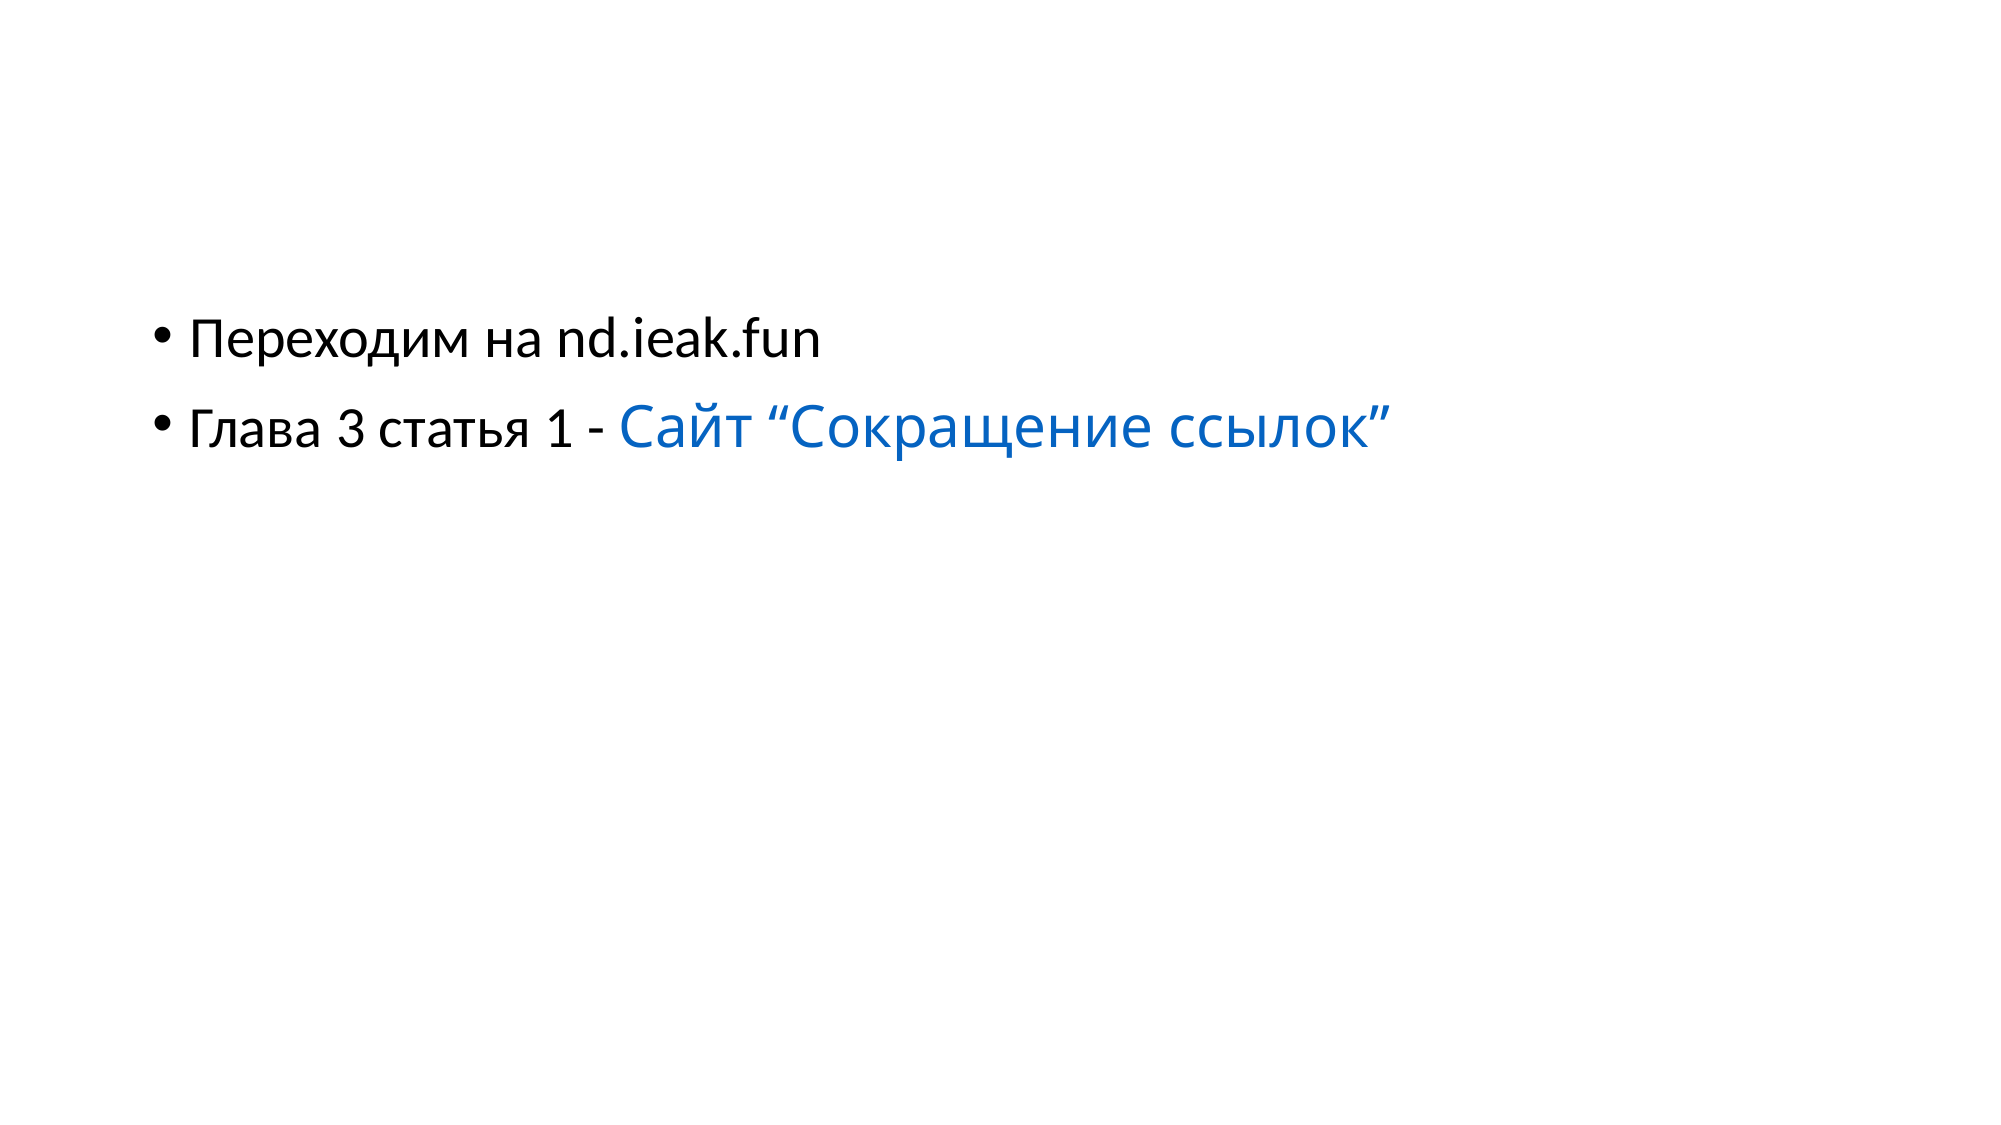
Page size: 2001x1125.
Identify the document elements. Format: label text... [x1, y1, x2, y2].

list Переходим на nd.ieak.fun Глава 3 статья 1 - Сайт “Сокращение ссылок” [137, 299, 1863, 1014]
